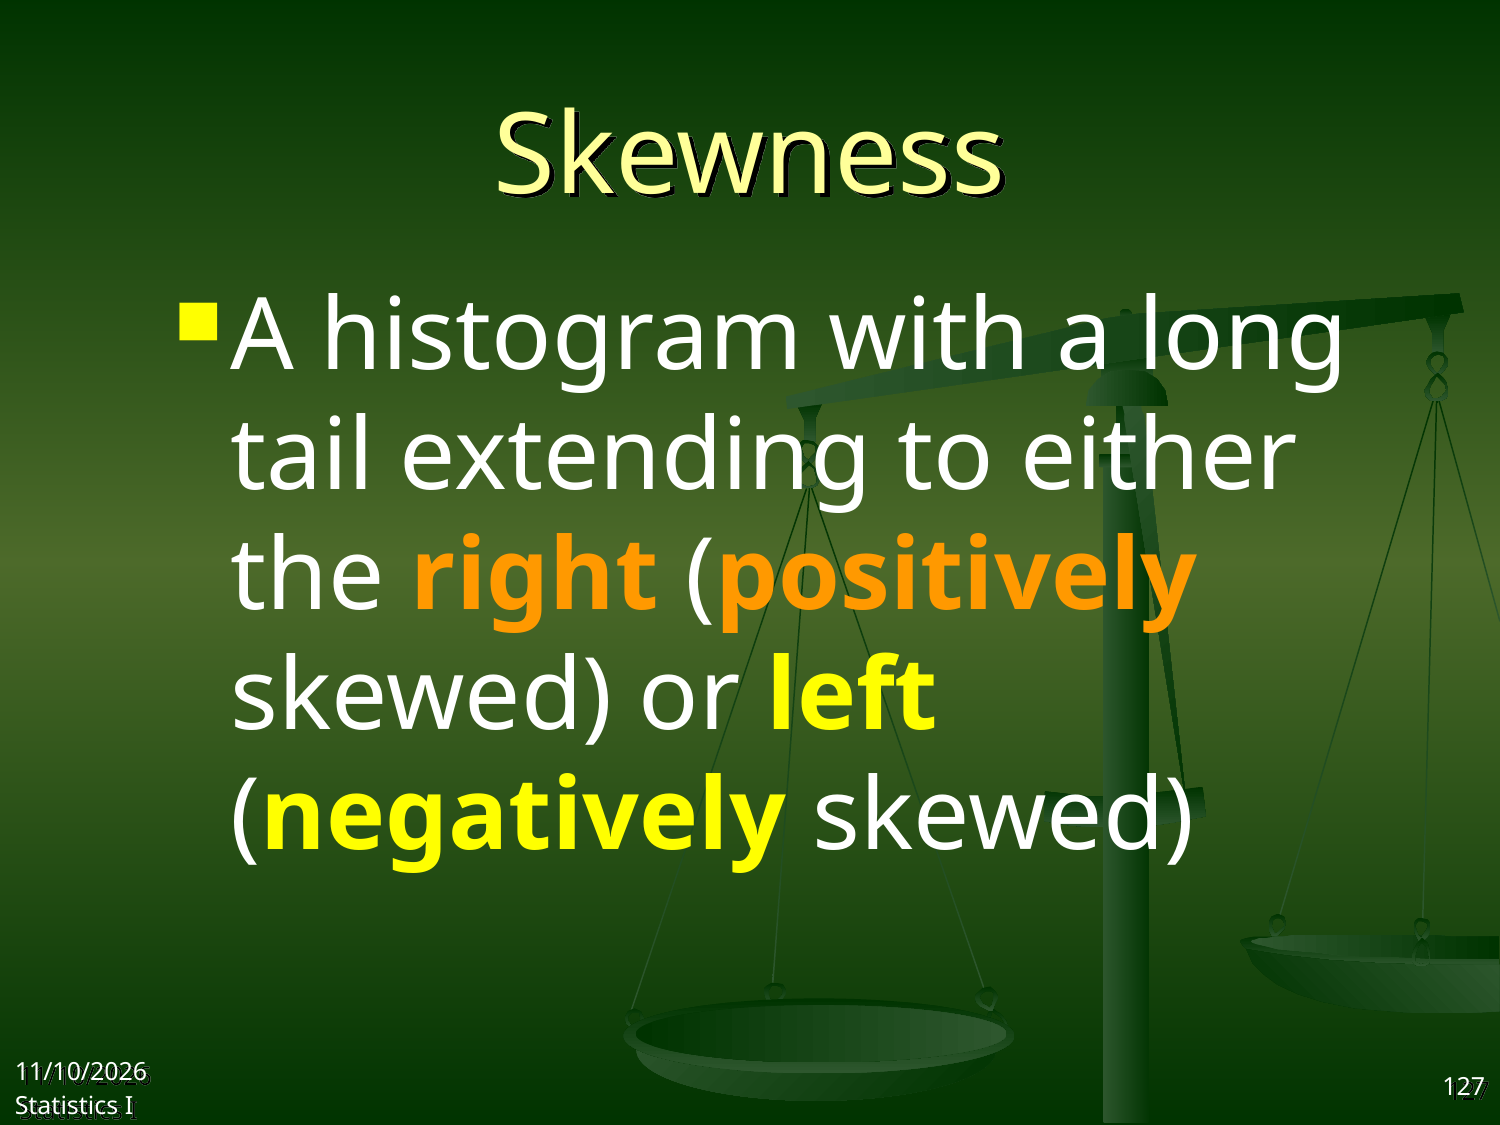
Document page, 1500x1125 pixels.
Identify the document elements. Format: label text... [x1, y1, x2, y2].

list A histogram with a long tail extending to either the right (positively skewed) or left (negatively skewed) [159, 262, 1424, 1006]
slide_number 127 [1149, 1049, 1500, 1125]
title Skewness [74, 42, 1426, 255]
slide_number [0, 1049, 351, 1125]
